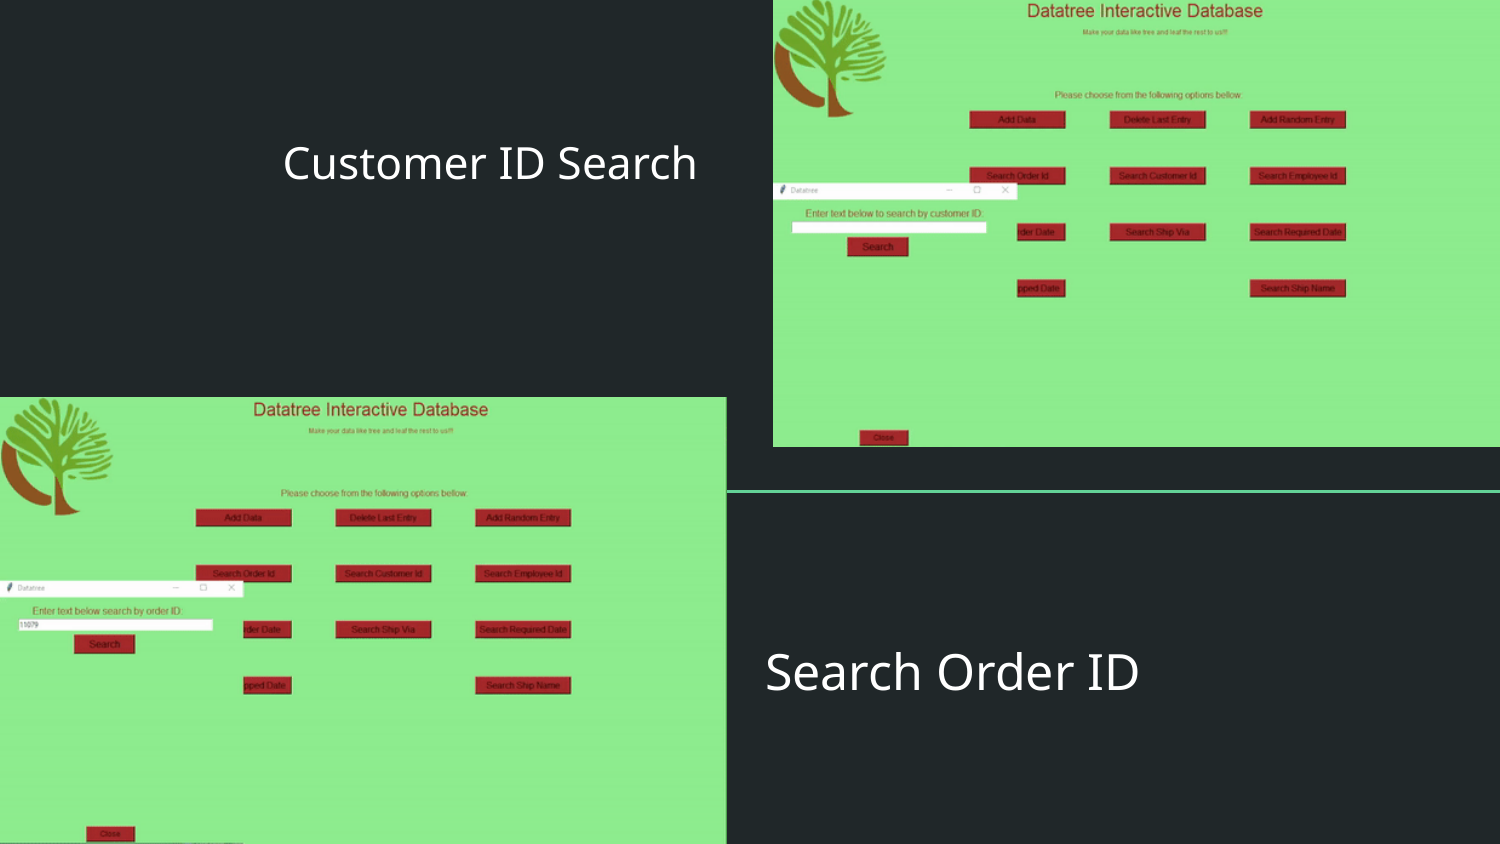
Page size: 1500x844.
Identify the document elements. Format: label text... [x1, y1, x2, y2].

picture [773, 0, 1500, 447]
subtitle Customer ID Search [267, 120, 750, 205]
picture [0, 396, 727, 844]
subtitle Search Order ID [750, 625, 1366, 729]
